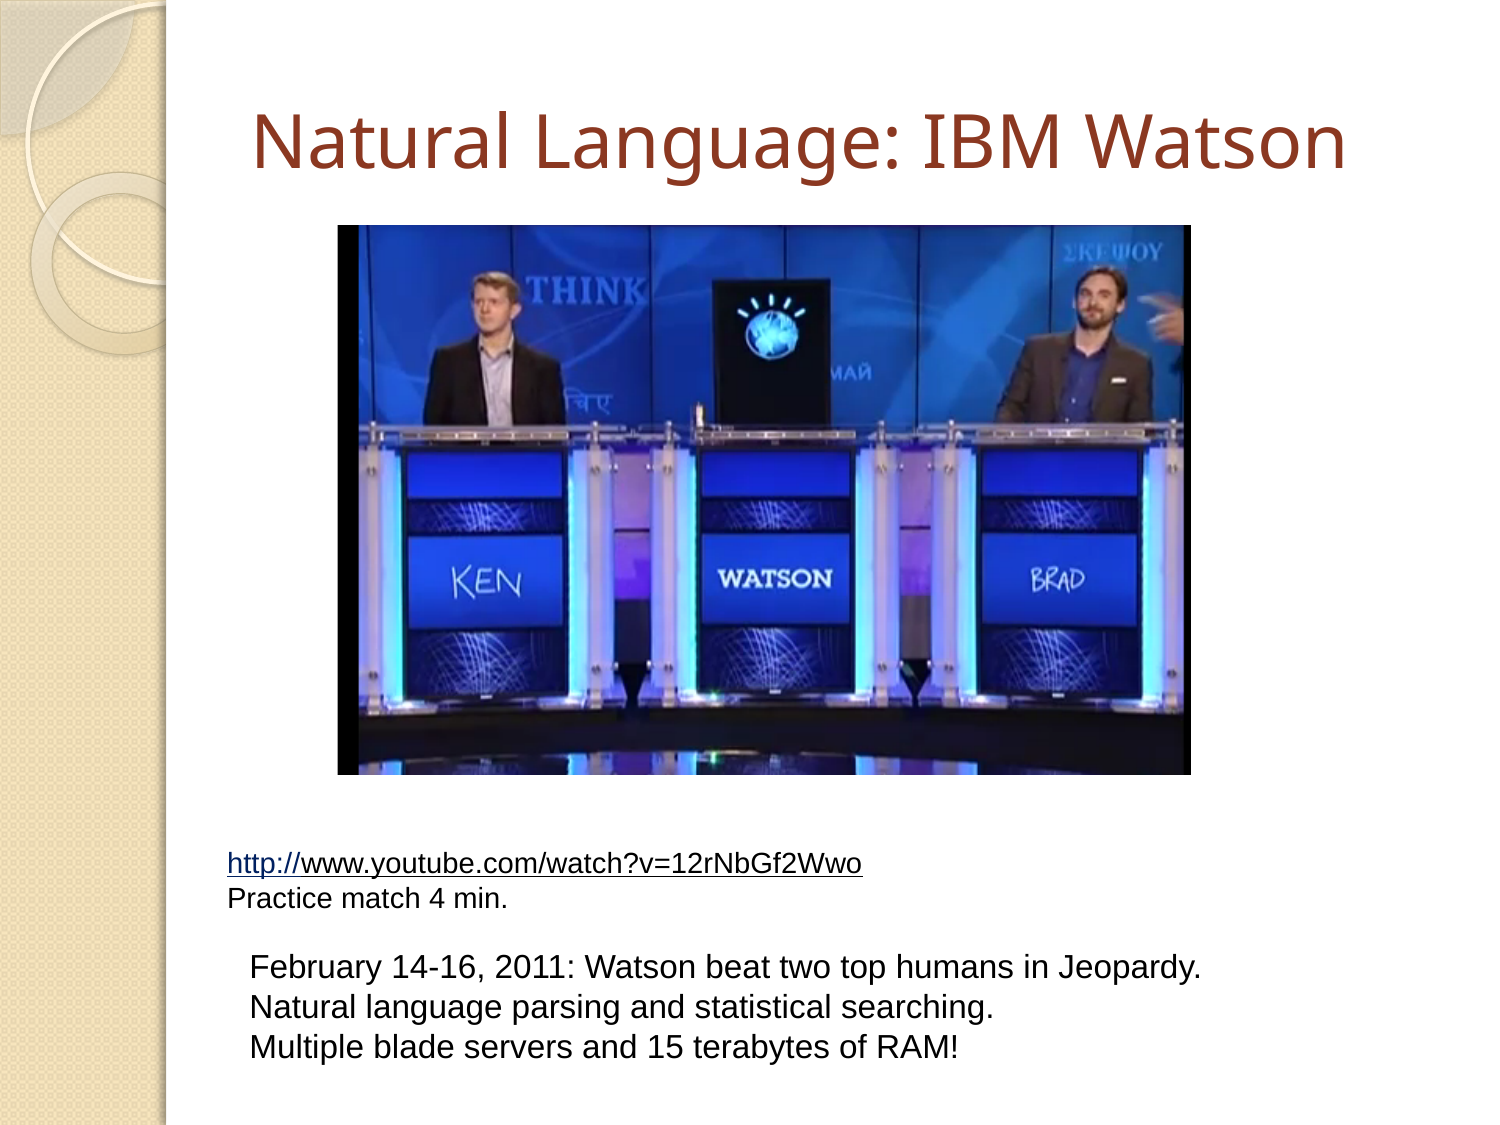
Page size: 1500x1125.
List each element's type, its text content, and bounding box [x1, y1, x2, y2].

text_box February 14-16, 2011: Watson beat two top humans in Jeopardy. Natural language parsing and statistical searching. Multiple blade servers and 15 terabytes of RAM! [234, 937, 1219, 1073]
text_box http://www.youtube.com/watch?v=12rNbGf2Wwo Practice match 4 min. [212, 837, 963, 923]
picture [337, 224, 1192, 775]
title Natural Language: IBM Watson [235, 45, 1466, 233]
